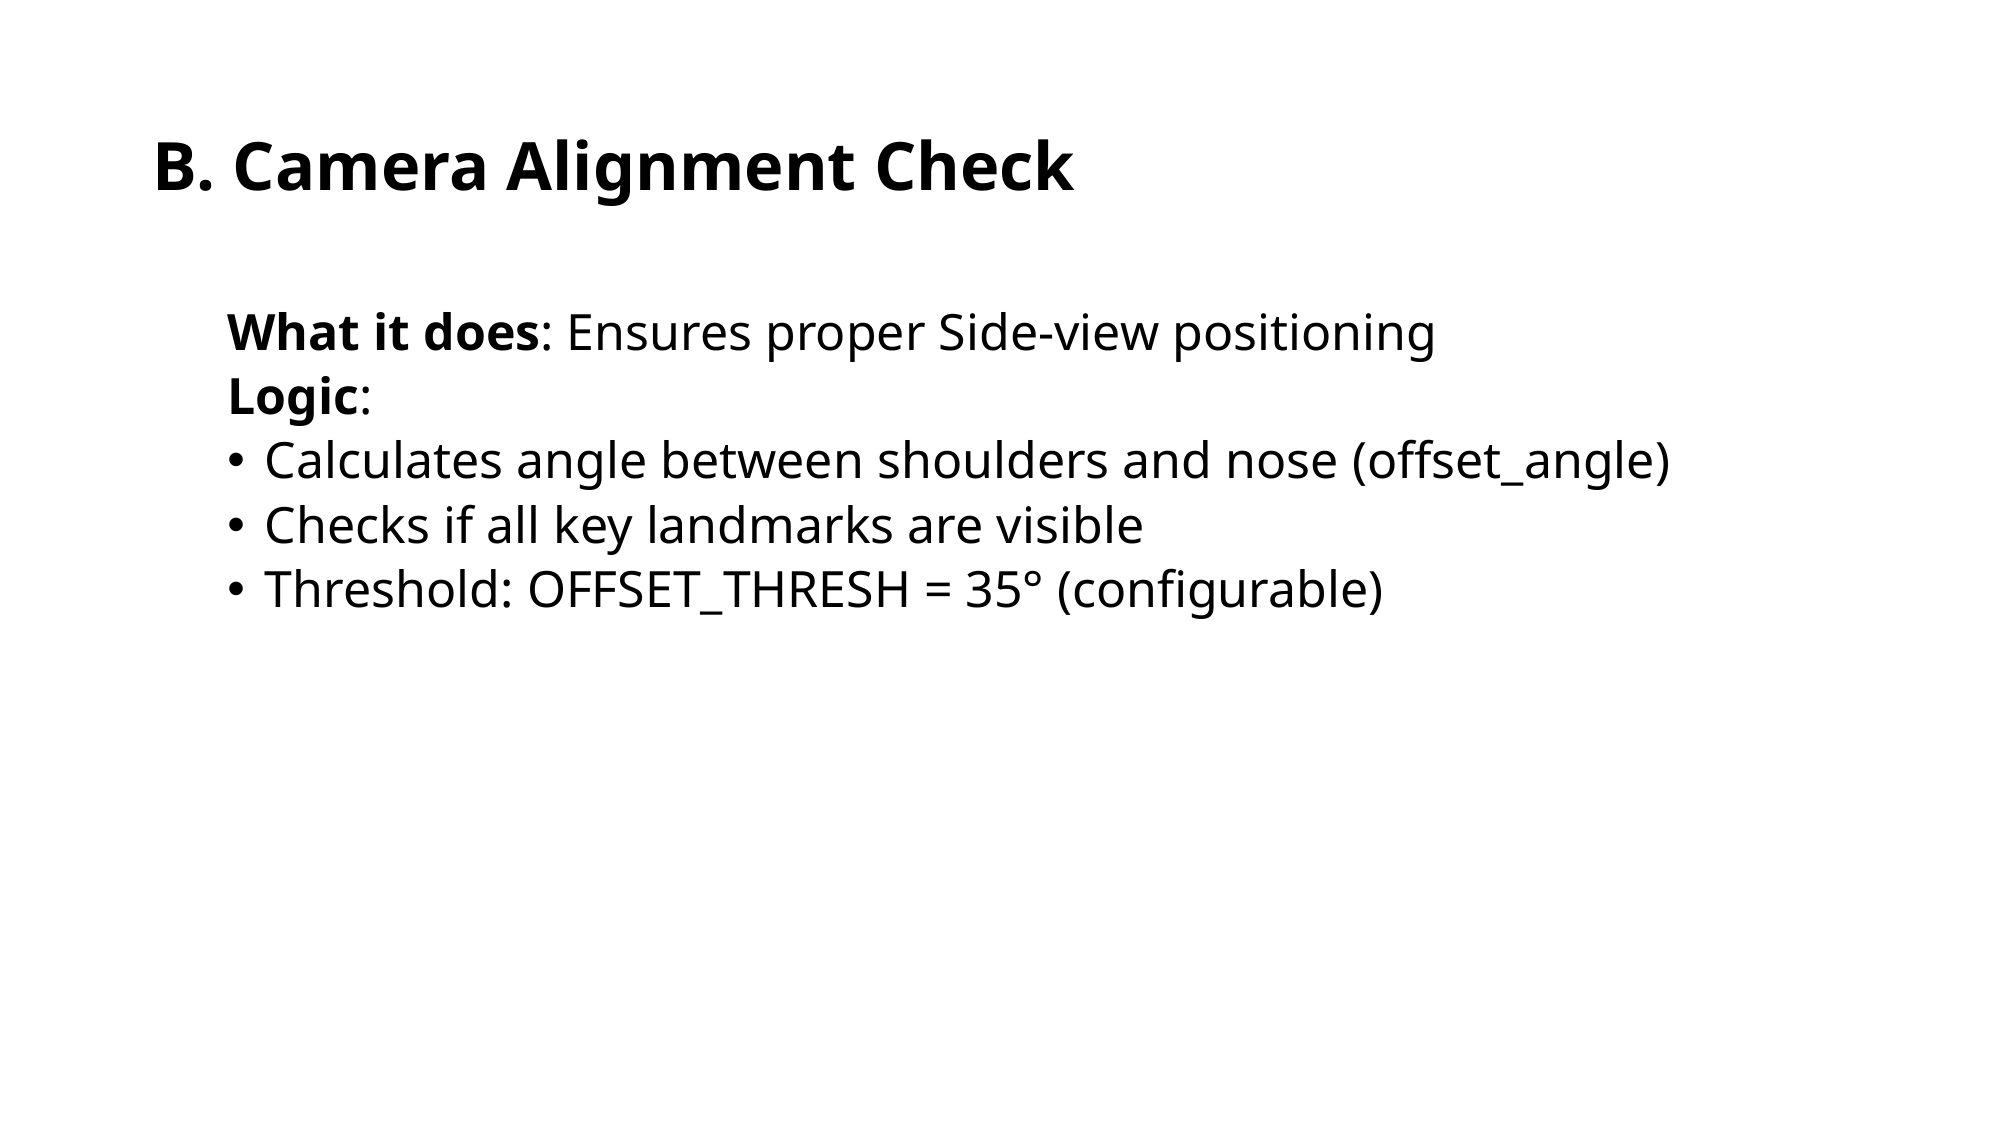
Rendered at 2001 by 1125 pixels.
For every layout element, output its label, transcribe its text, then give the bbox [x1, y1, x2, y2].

list What it does: Ensures proper Side-view positioning Logic: Calculates angle between shoulders and nose (offset_angle) Checks if all key landmarks are visible Threshold: OFFSET_THRESH = 35° (configurable) [137, 299, 1863, 1014]
title B. Camera Alignment Check [137, 59, 1863, 278]
